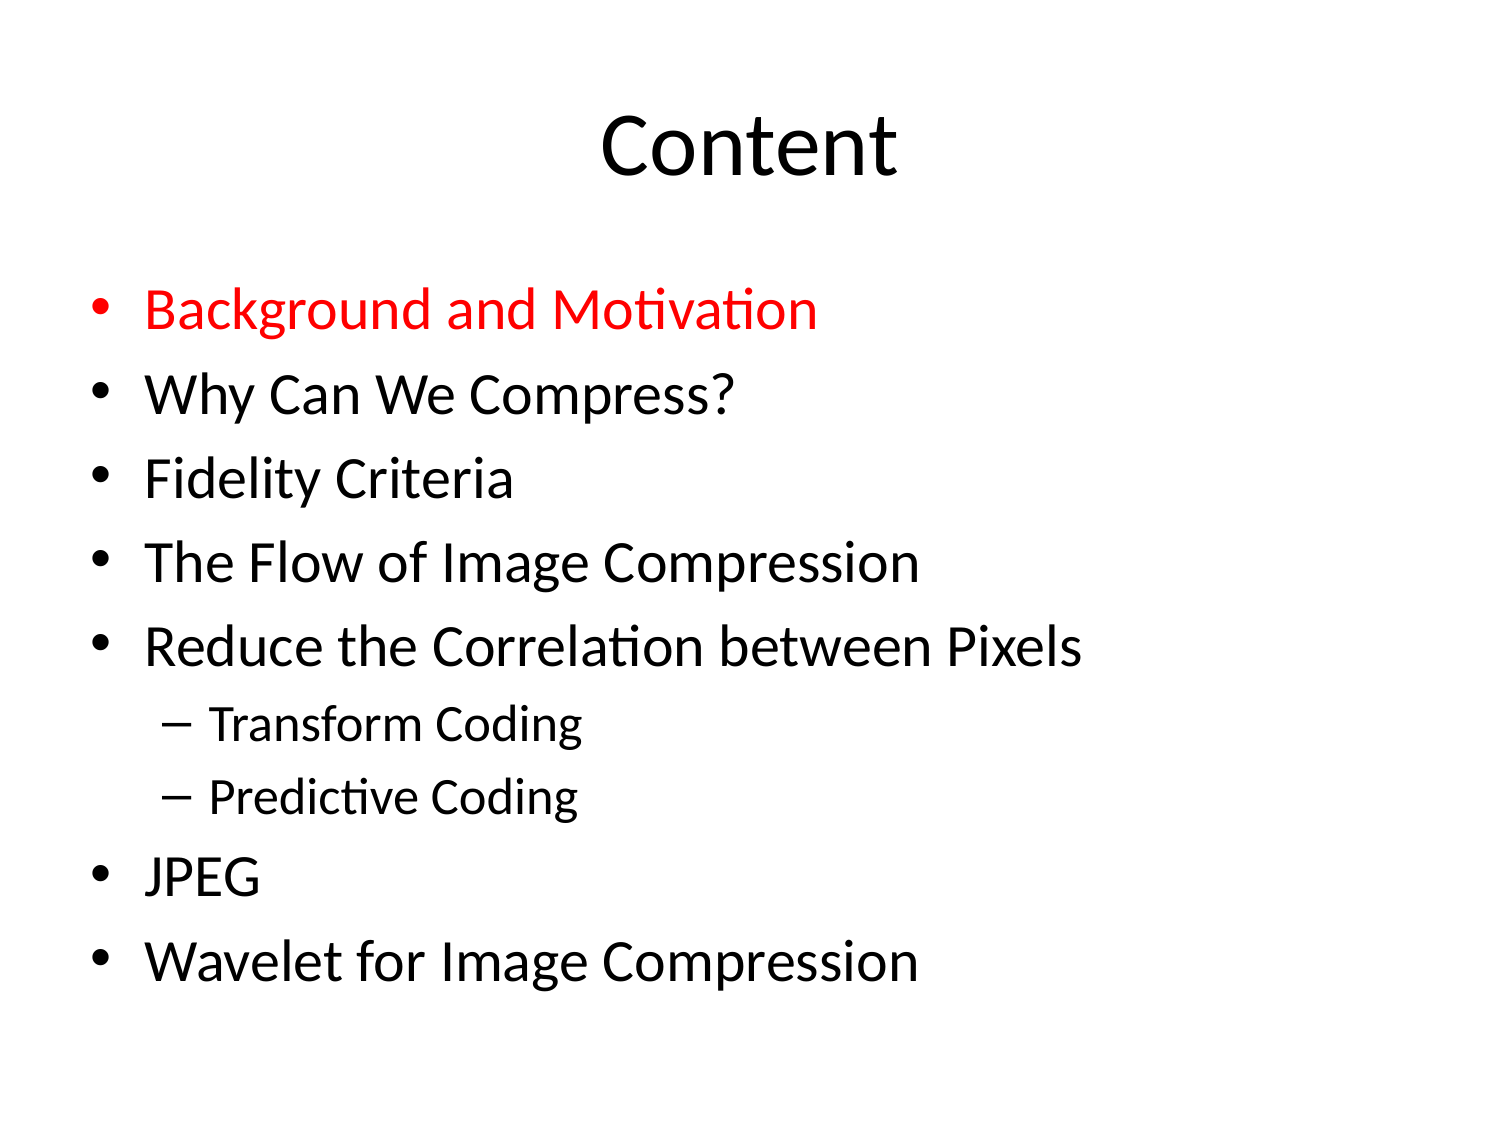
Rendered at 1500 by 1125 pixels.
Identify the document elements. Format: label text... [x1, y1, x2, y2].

title Content [75, 45, 1425, 233]
list Background and Motivation Why Can We Compress? Fidelity Criteria The Flow of Image Compression Reduce the Correlation between Pixels Transform Coding Predictive Coding JPEG Wavelet for Image Compression [75, 262, 1425, 1005]
